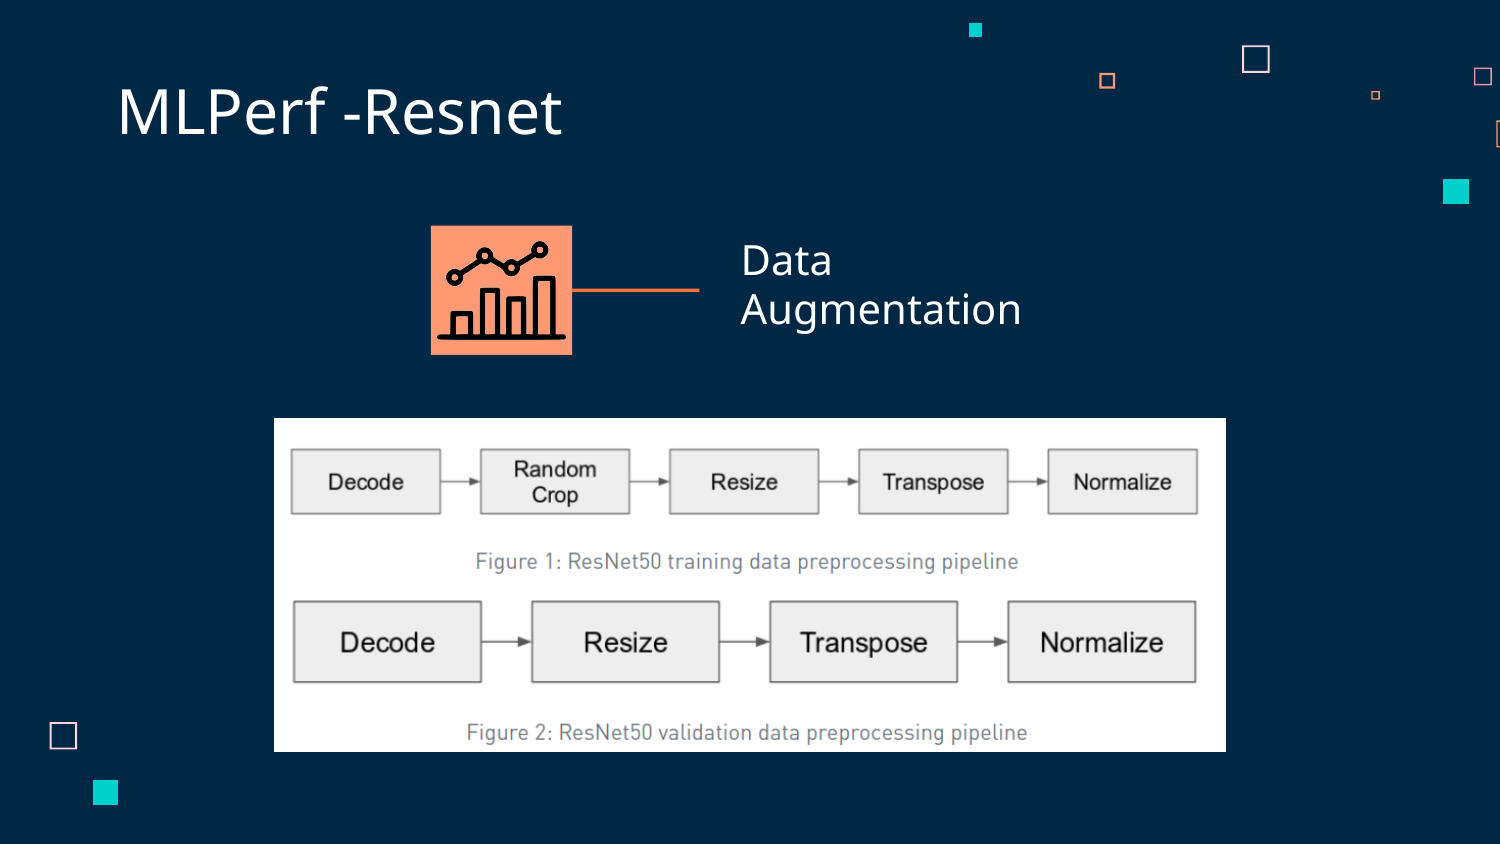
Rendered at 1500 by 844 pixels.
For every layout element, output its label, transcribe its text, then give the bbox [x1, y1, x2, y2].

title MLPerf -Resnet [101, 67, 878, 163]
text_box [430, 225, 573, 355]
text_box Data Augmentation [725, 218, 1070, 348]
picture [437, 241, 566, 340]
picture [274, 417, 1226, 752]
